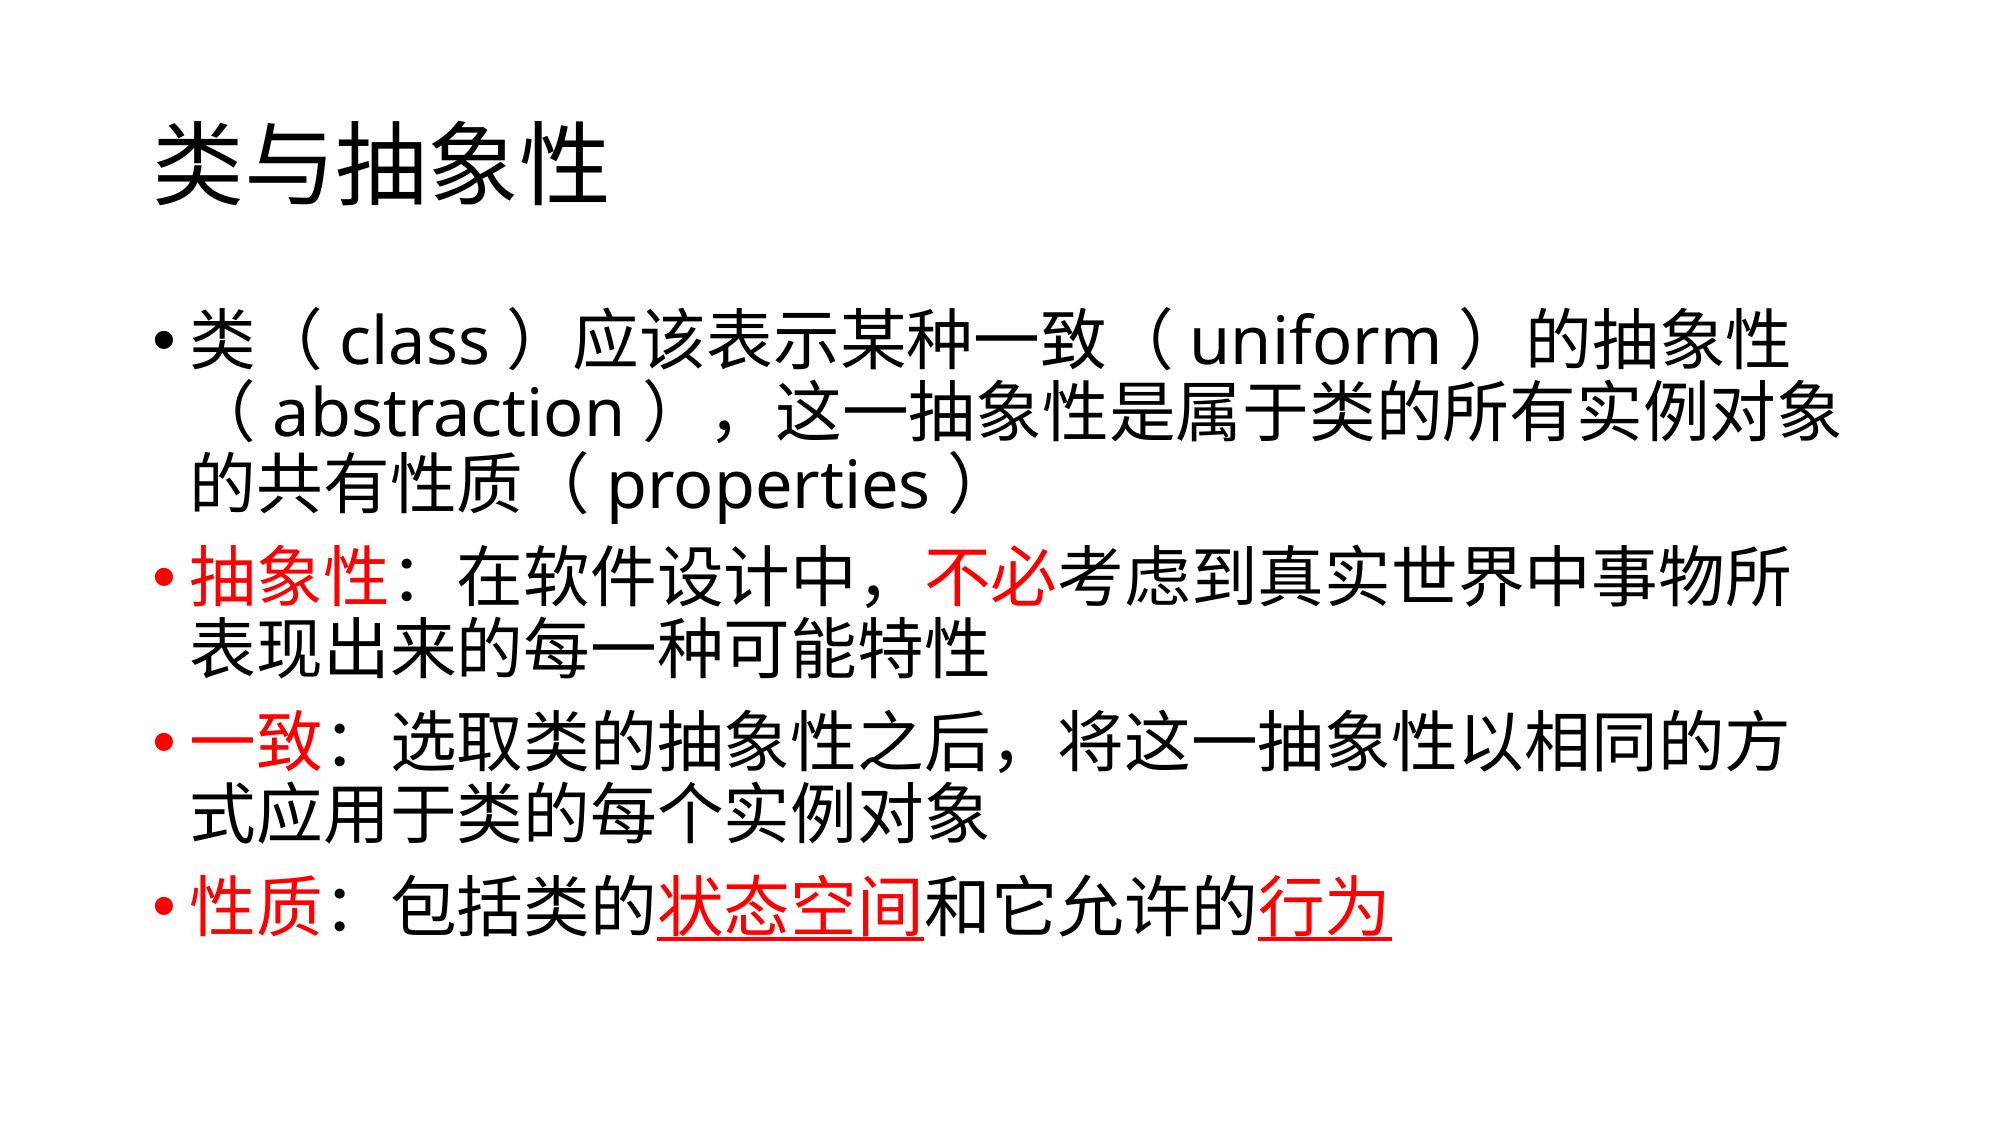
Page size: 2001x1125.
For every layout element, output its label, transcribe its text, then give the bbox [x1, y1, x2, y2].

list 类（class）应该表示某种一致（uniform）的抽象性（abstraction），这一抽象性是属于类的所有实例对象的共有性质（properties） 抽象性：在软件设计中，不必考虑到真实世界中事物所表现出来的每一种可能特性 一致：选取类的抽象性之后，将这一抽象性以相同的方式应用于类的每个实例对象 性质：包括类的状态空间和它允许的行为 [137, 299, 1863, 1014]
title 类与抽象性 [137, 59, 1863, 278]
